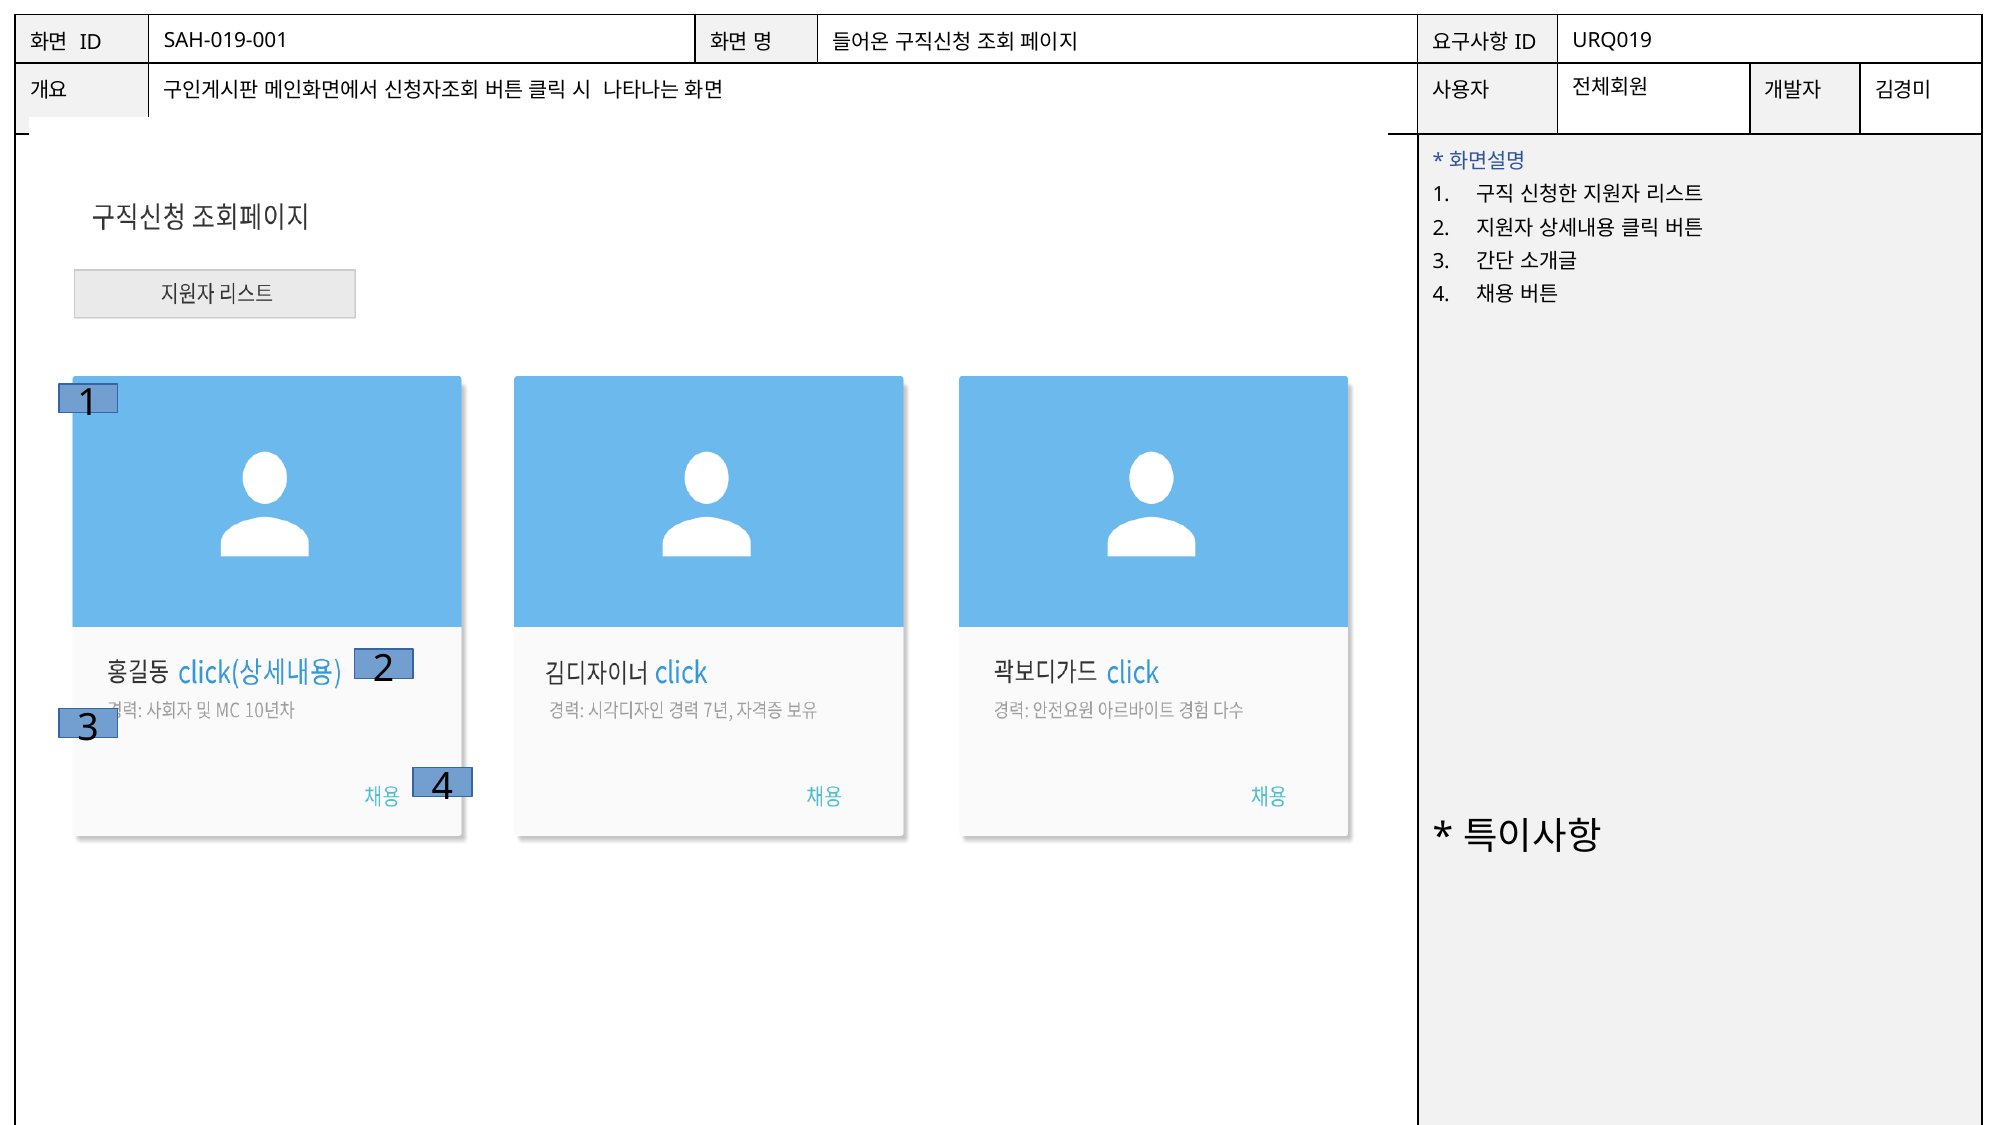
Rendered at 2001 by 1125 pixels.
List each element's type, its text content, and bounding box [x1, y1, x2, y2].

table_cell 전체회원 [1558, 64, 1749, 133]
table_cell 개요 [16, 64, 148, 133]
table_header SAH-019-001 [149, 15, 694, 62]
table_header 들어온 구직신청 조회 페이지 [818, 15, 1417, 62]
table_cell 개발자 [1751, 64, 1859, 133]
table_cell 구인게시판 메인화면에서 신청자조회 버튼 클릭 시 나타나는 화면 [149, 64, 1417, 133]
table_cell 사용자 [1418, 64, 1557, 133]
table_header 요구사항ID [1418, 15, 1557, 62]
table_cell [16, 135, 1417, 1125]
table_header 화면 명 [696, 15, 817, 62]
table_cell *화면설명 구직 신청한 지원자 리스트 지원자 상세내용 클릭 버튼 간단 소개글 채용 버튼 *특이사항 [1419, 135, 1981, 1125]
table_header 화면 ID [16, 15, 148, 62]
table_cell 김경미 [1861, 64, 1981, 133]
picture [28, 117, 1388, 1106]
table_header URQ019 [1558, 15, 1981, 62]
